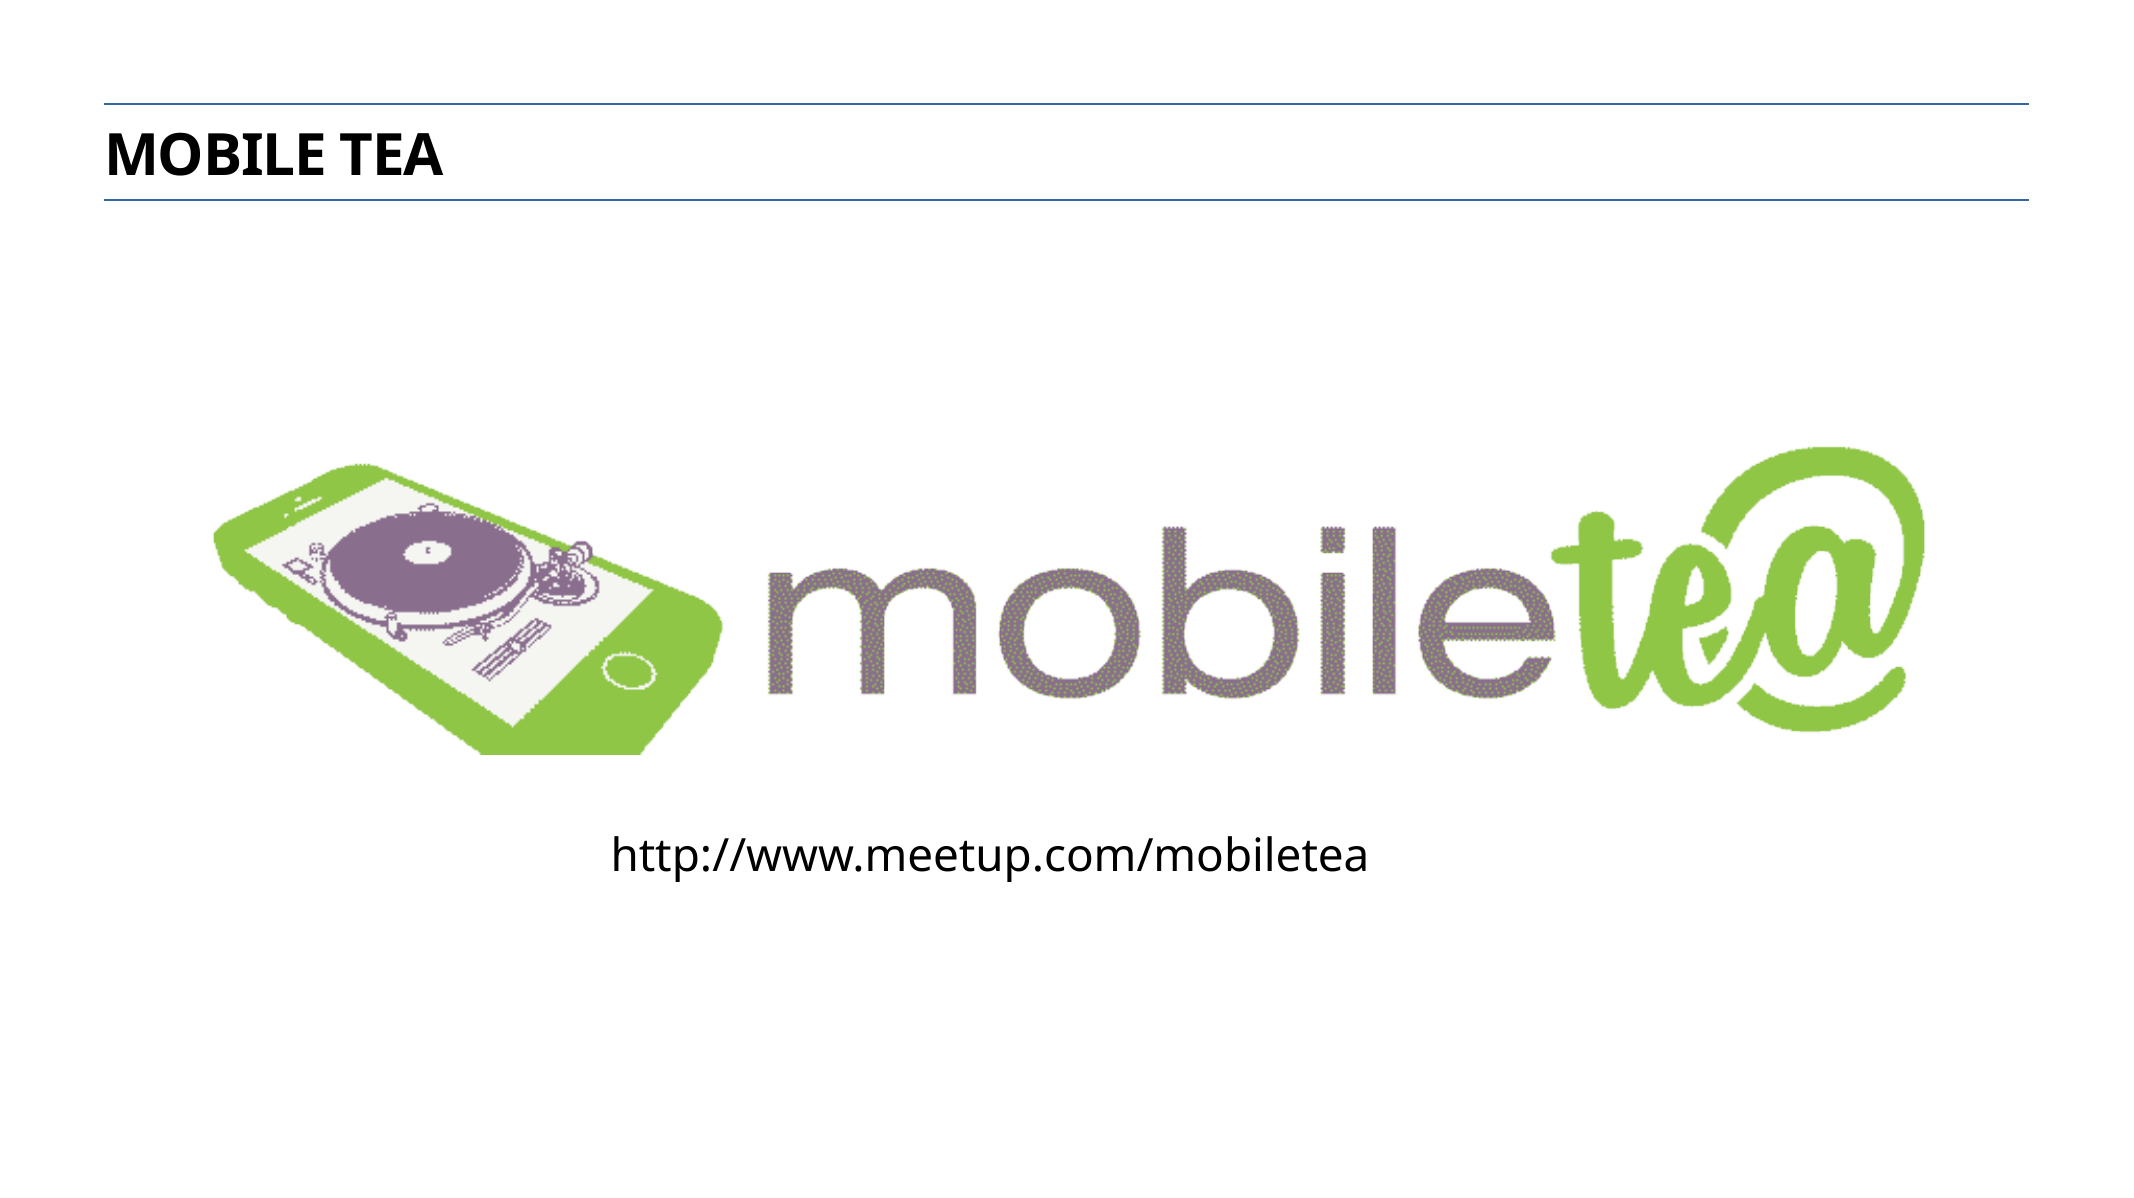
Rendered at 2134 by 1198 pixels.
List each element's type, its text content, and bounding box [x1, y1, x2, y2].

text_box Mobile tea [104, 120, 1371, 192]
text_box http://www.meetup.com/mobiletea [602, 817, 1379, 890]
picture [66, 441, 2067, 755]
